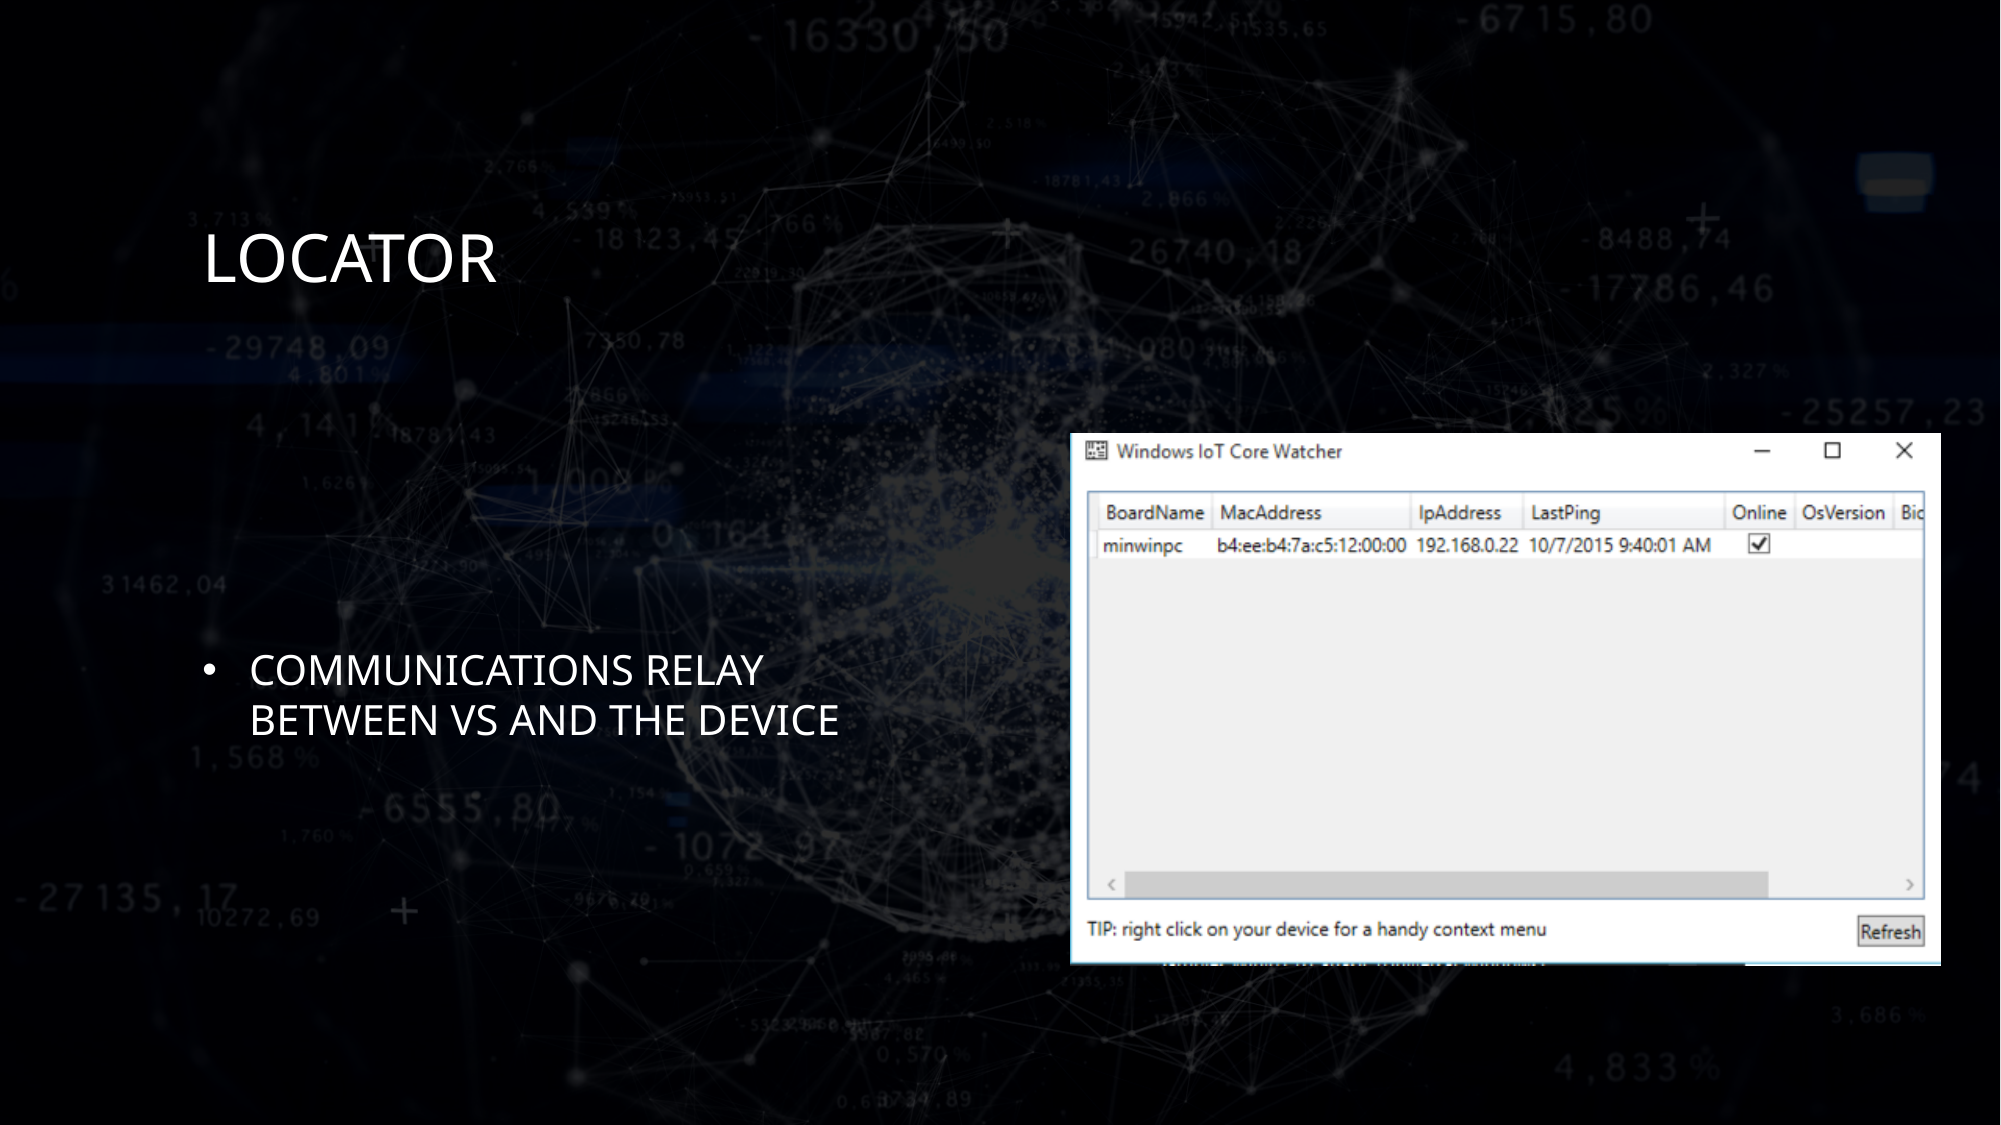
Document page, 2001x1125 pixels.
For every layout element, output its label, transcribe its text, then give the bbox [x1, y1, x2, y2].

title Locator [187, 99, 1813, 413]
picture [0, 0, 2001, 1125]
list Communications relay between VS and the device [187, 437, 951, 950]
